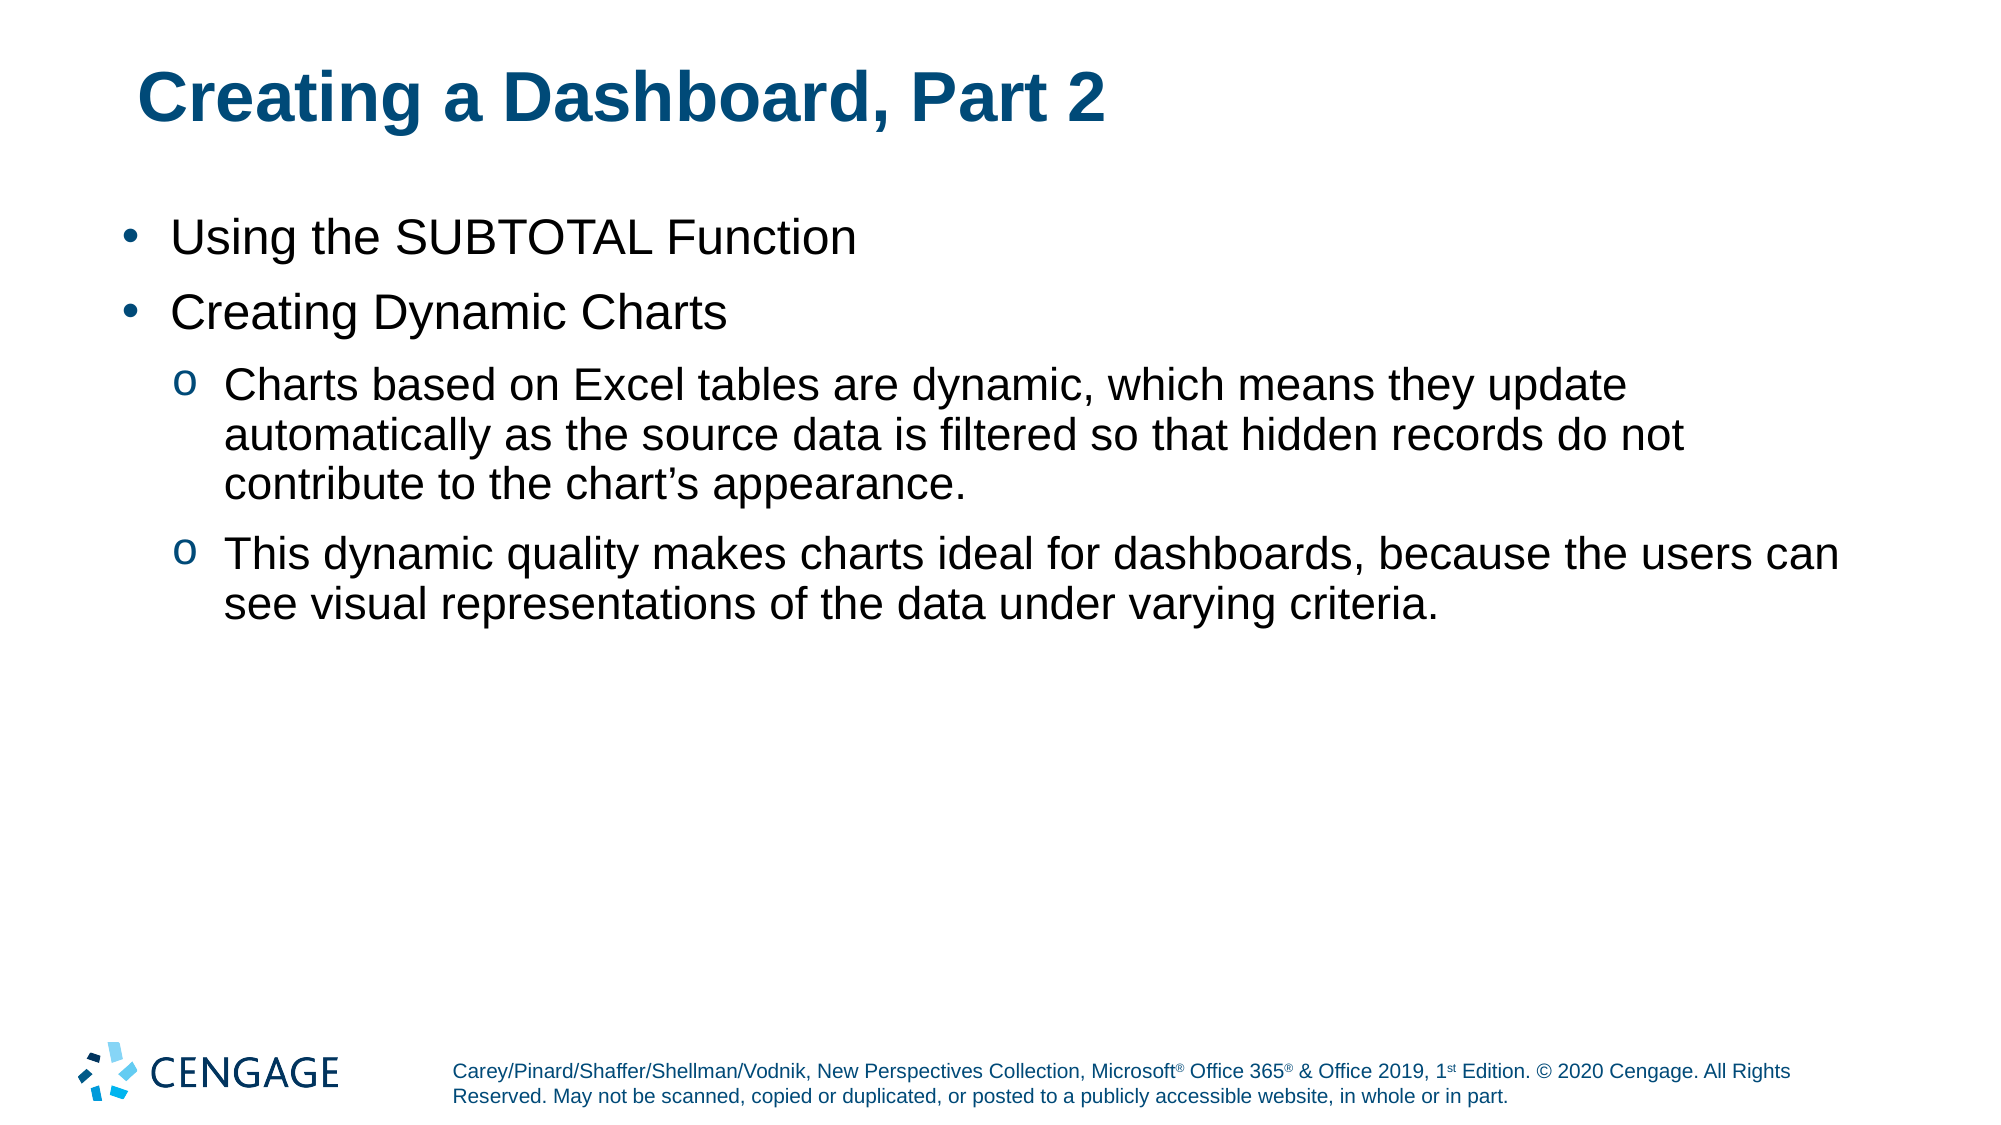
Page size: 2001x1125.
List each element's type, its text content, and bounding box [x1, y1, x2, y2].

picture [78, 1042, 338, 1101]
list Using the SUBTOTAL Function Creating Dynamic Charts Charts based on Excel tables are dynamic, which means they update automatically as the source data is filtered so that hidden records do not contribute to the chart’s appearance. This dynamic quality makes charts ideal for dashboards, because the users can see visual representations of the data under varying criteria. [121, 211, 1880, 1021]
title Creating a Dashboard, Part 2 [137, 59, 1863, 171]
